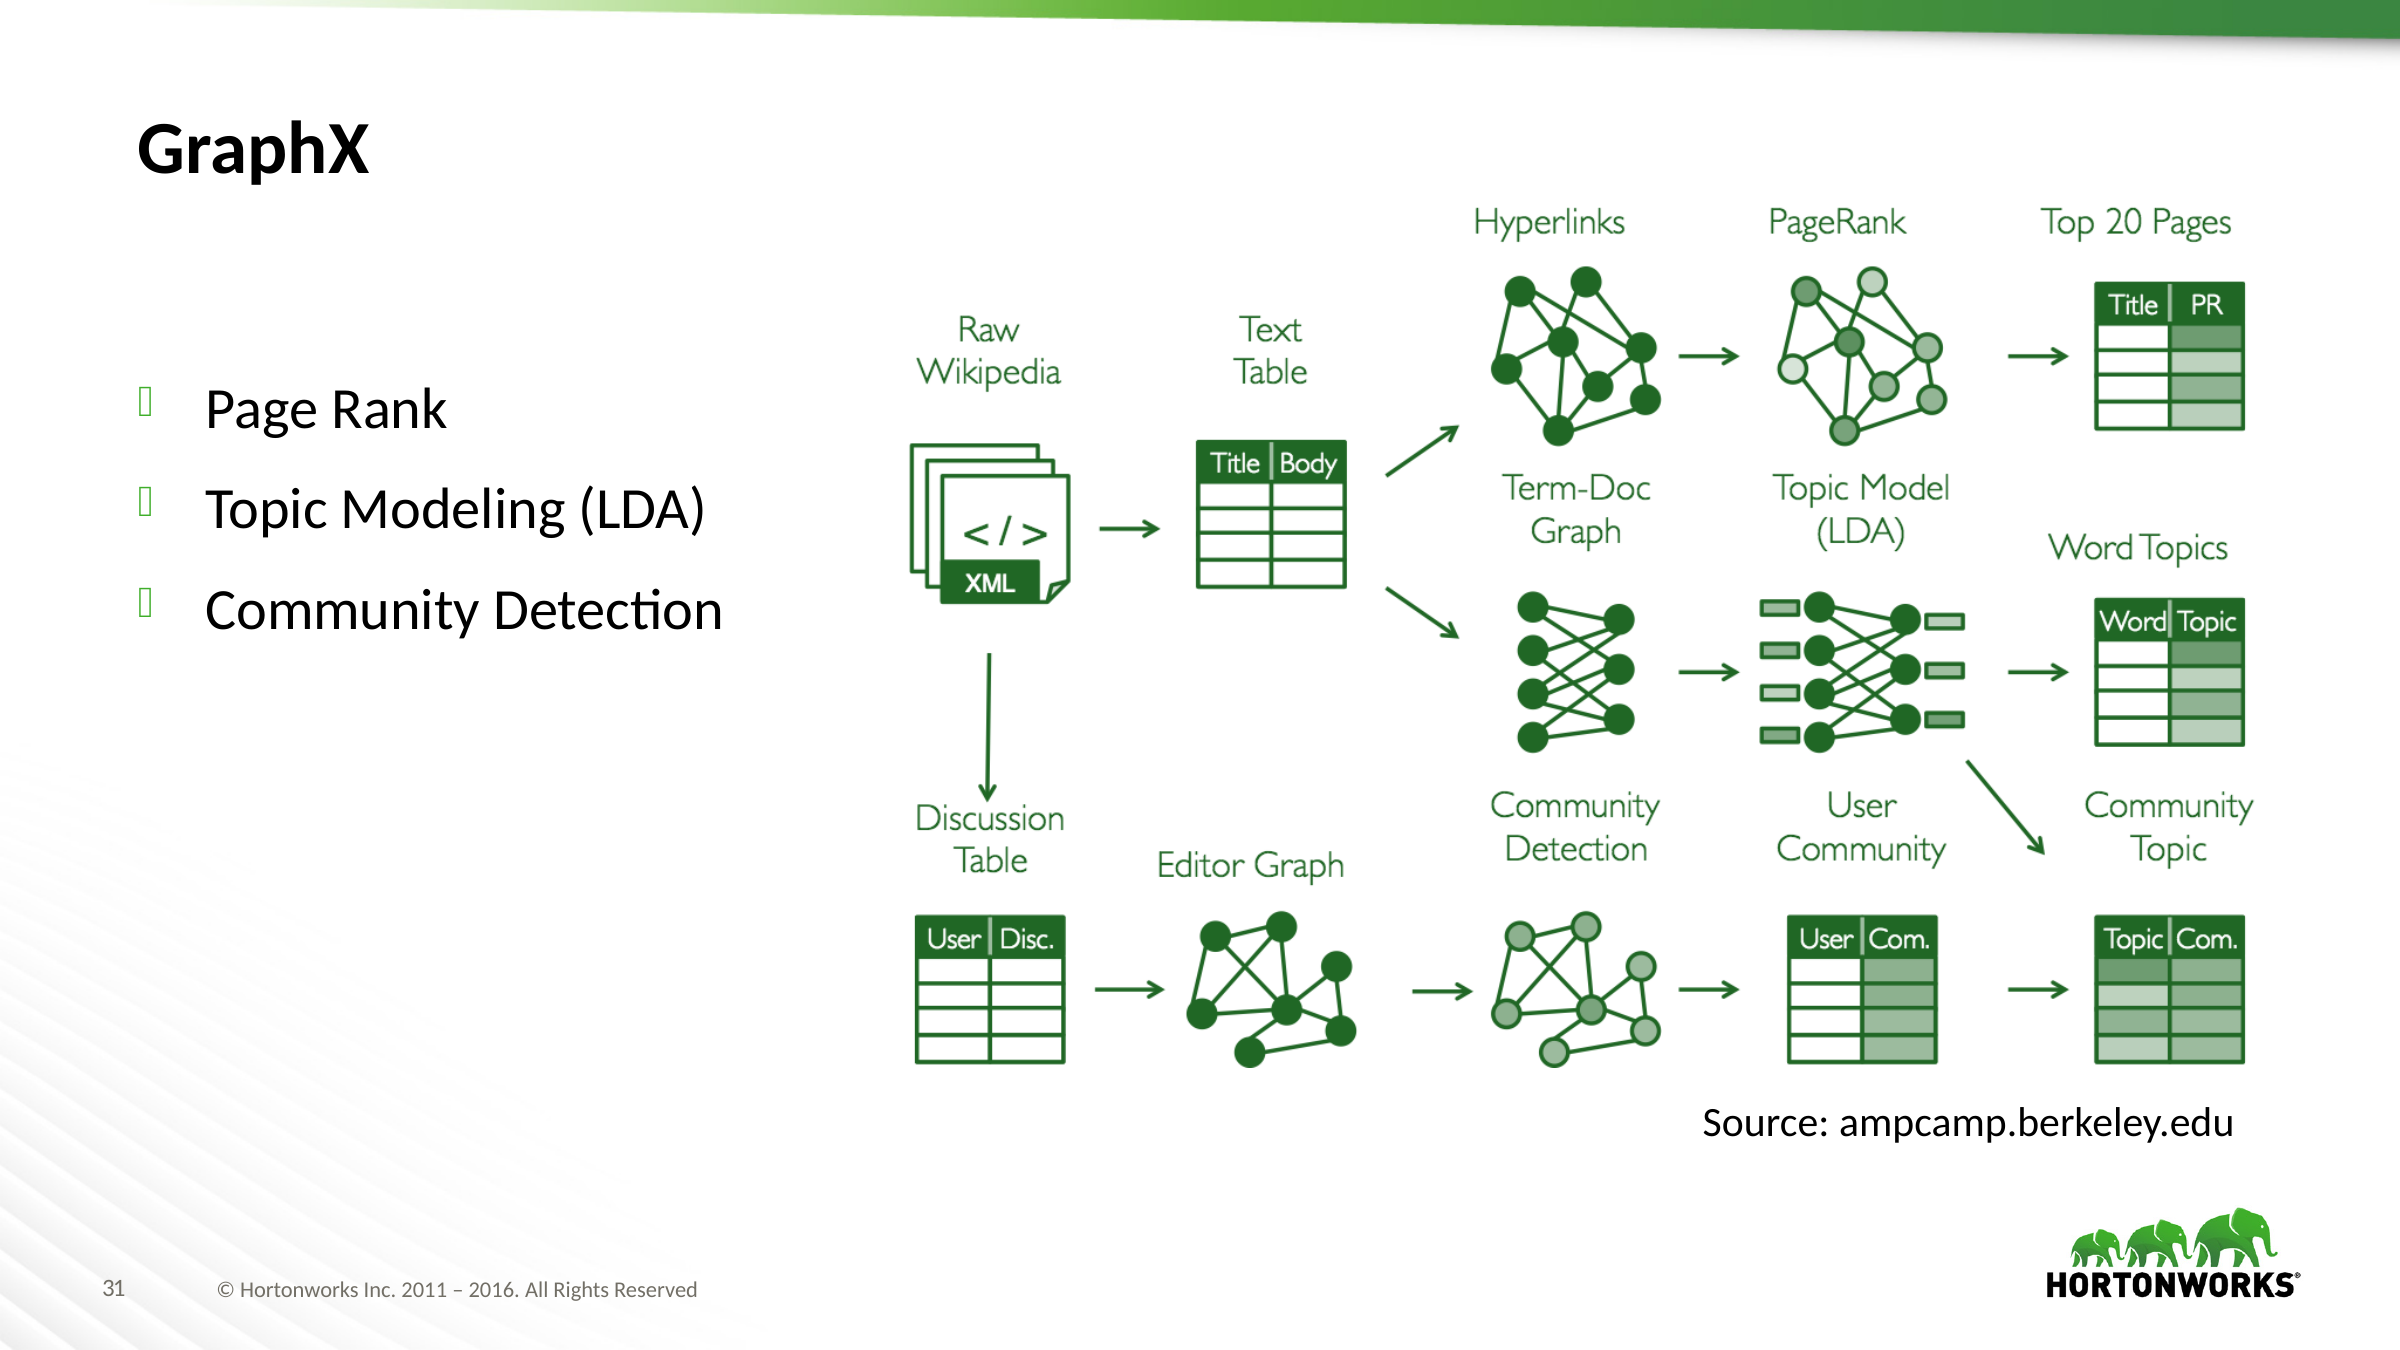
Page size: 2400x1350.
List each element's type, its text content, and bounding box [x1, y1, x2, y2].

picture [0, 0, 2400, 1350]
title GraphX [138, 111, 2298, 189]
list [873, 188, 2313, 1069]
list Page Rank Topic Modeling (LDA) Community Detection [138, 378, 868, 645]
text_box Source: ampcamp.berkeley.edu [1474, 1102, 2400, 1145]
